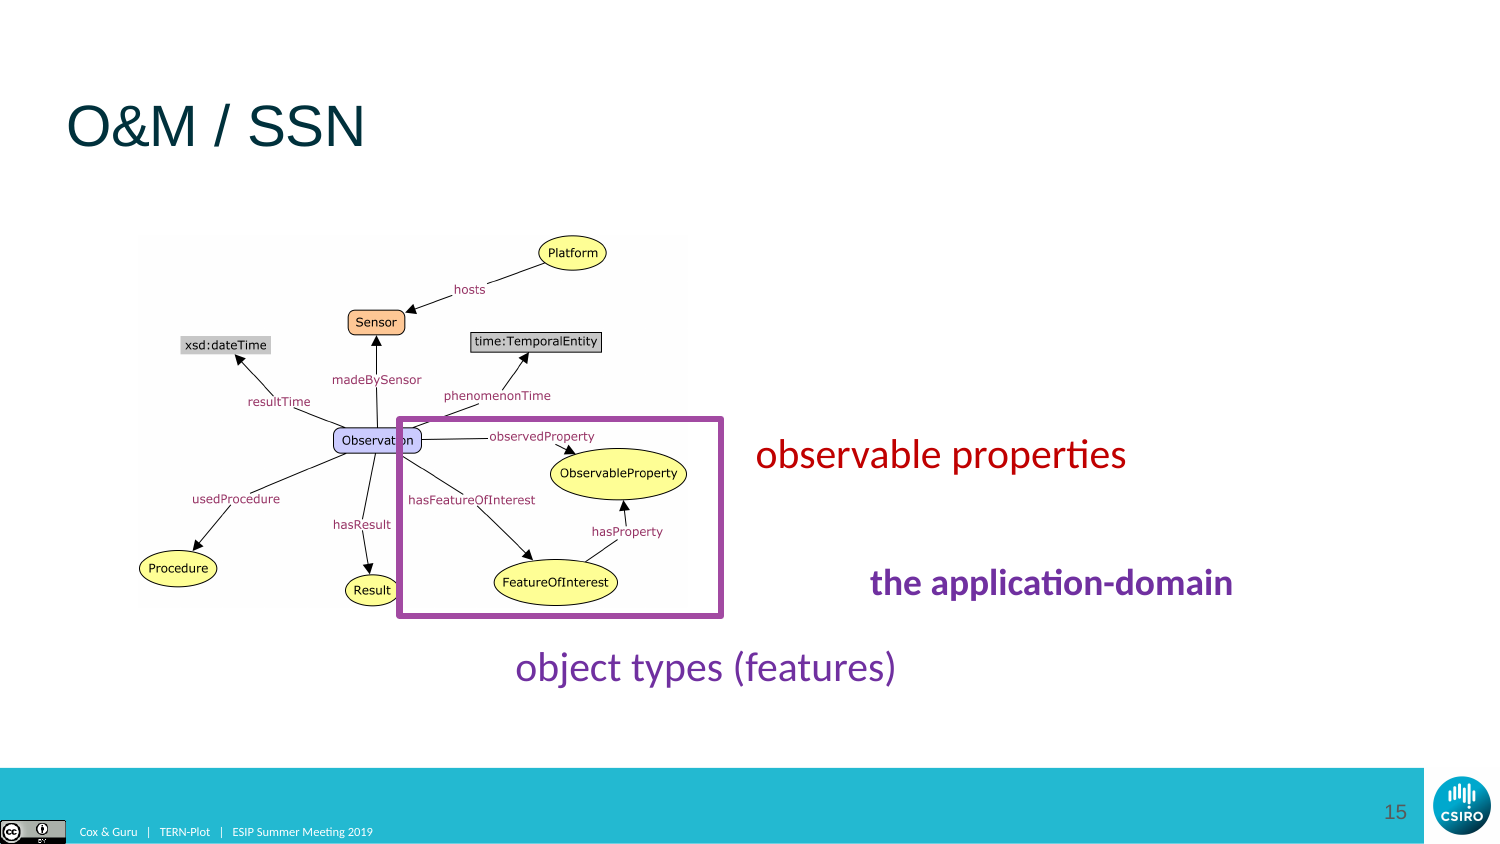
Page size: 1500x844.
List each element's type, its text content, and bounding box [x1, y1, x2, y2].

picture [1424, 767, 1500, 844]
text_box the application-domain [855, 550, 1296, 596]
picture [0, 820, 66, 844]
picture [138, 235, 689, 609]
slide_number ‹#› [1332, 779, 1423, 844]
text_box object types (features) [442, 645, 907, 680]
text_box observable properties [755, 432, 1164, 501]
text_box [399, 418, 722, 617]
title O&M / SSN [51, 72, 1449, 167]
